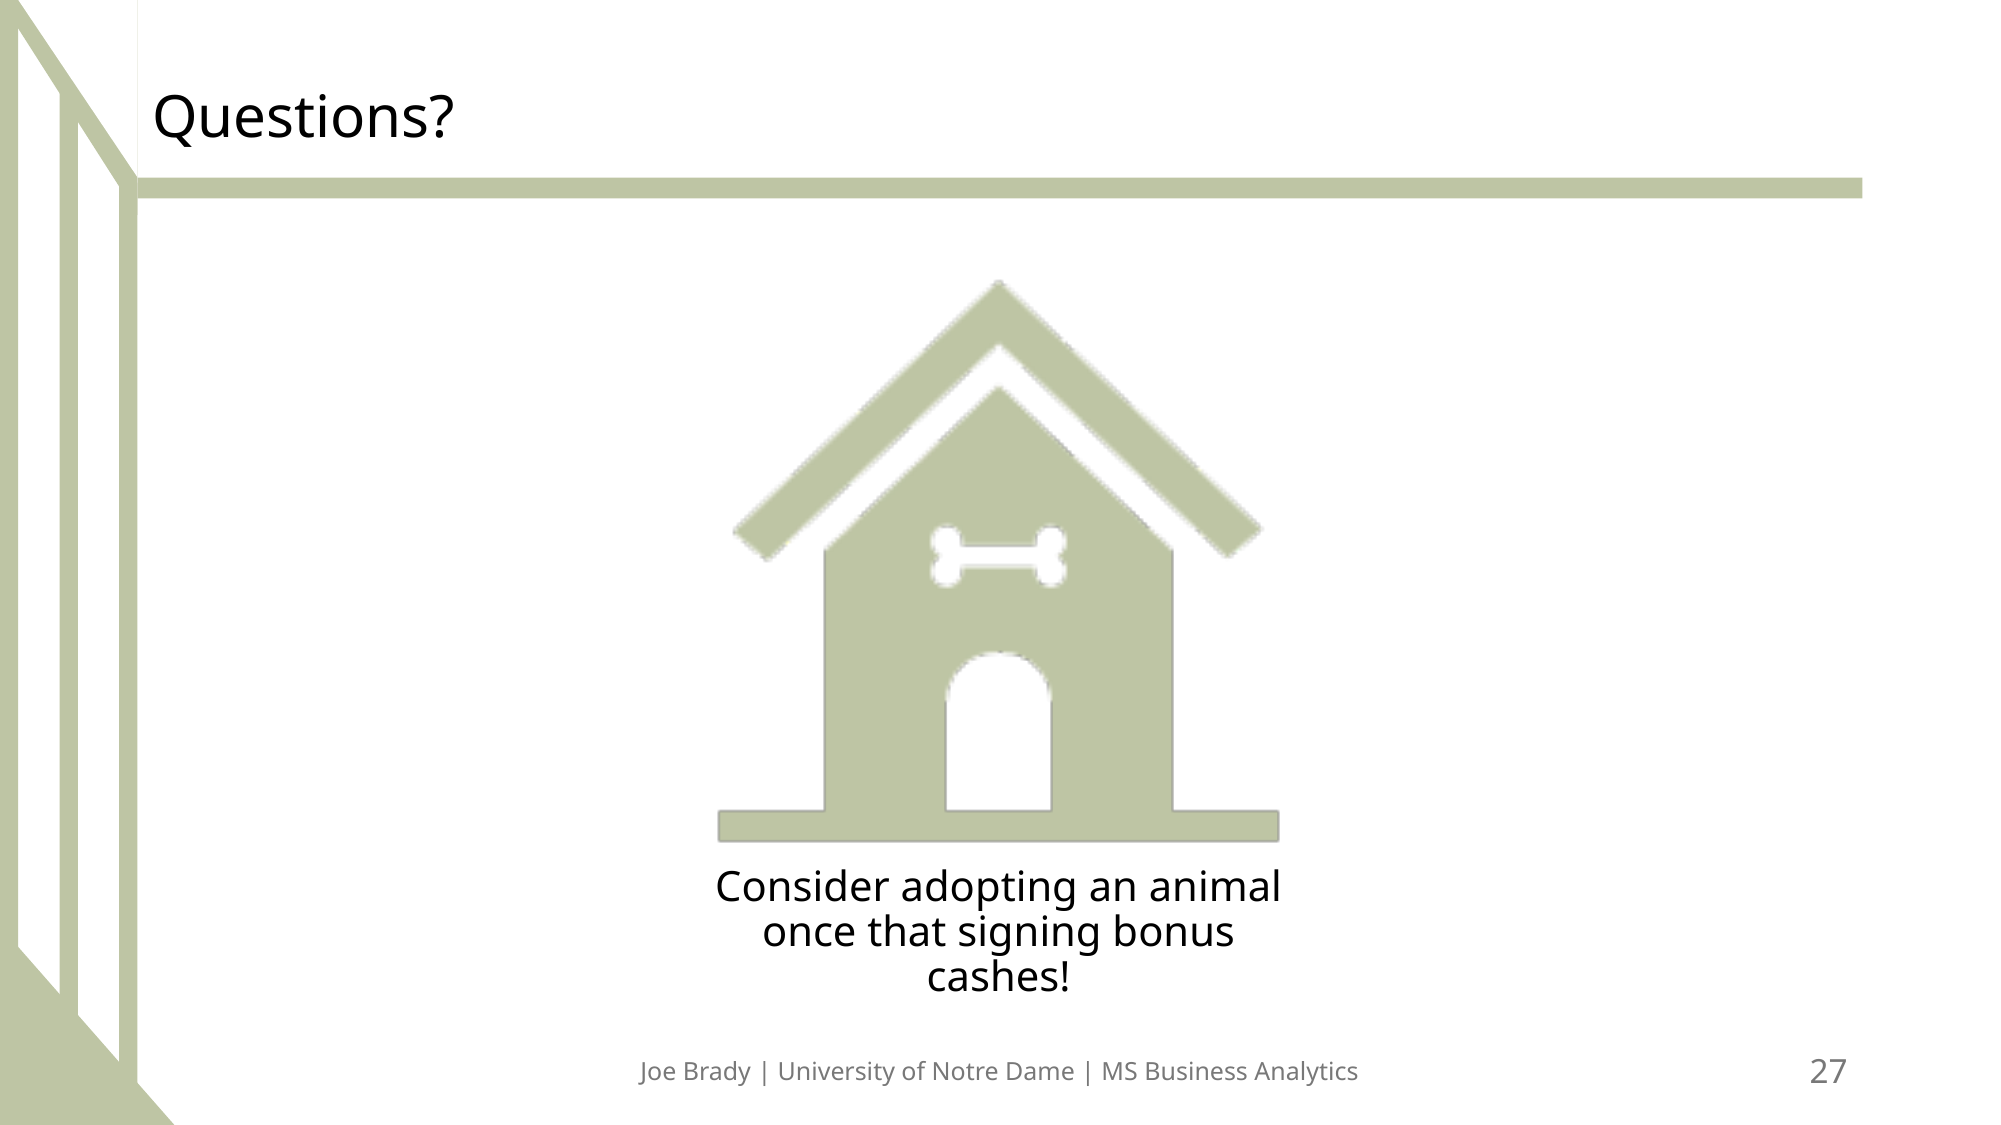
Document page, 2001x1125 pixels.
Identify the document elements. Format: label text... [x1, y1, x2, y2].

footer Joe Brady | University of Notre Dame | MS Business Analytics [528, 1042, 1472, 1103]
text_box Consider adopting an animal once that signing bonus cashes! [684, 926, 1313, 1009]
title Questions? [137, 59, 1863, 178]
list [636, 199, 1364, 926]
slide_number 27 [1553, 1042, 1863, 1103]
